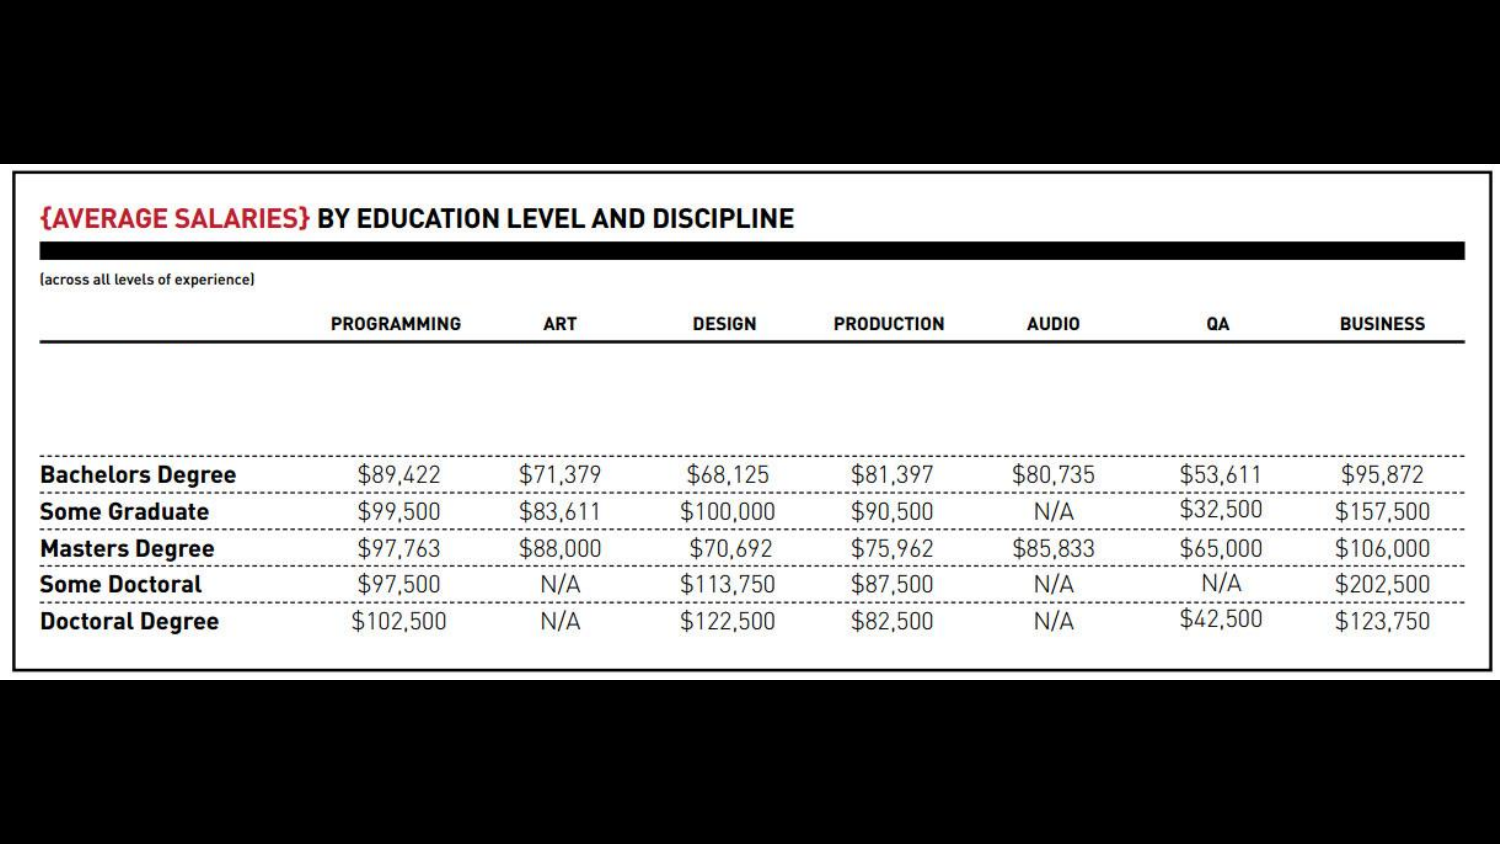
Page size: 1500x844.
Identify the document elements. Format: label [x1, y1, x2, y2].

picture [0, 164, 1500, 680]
